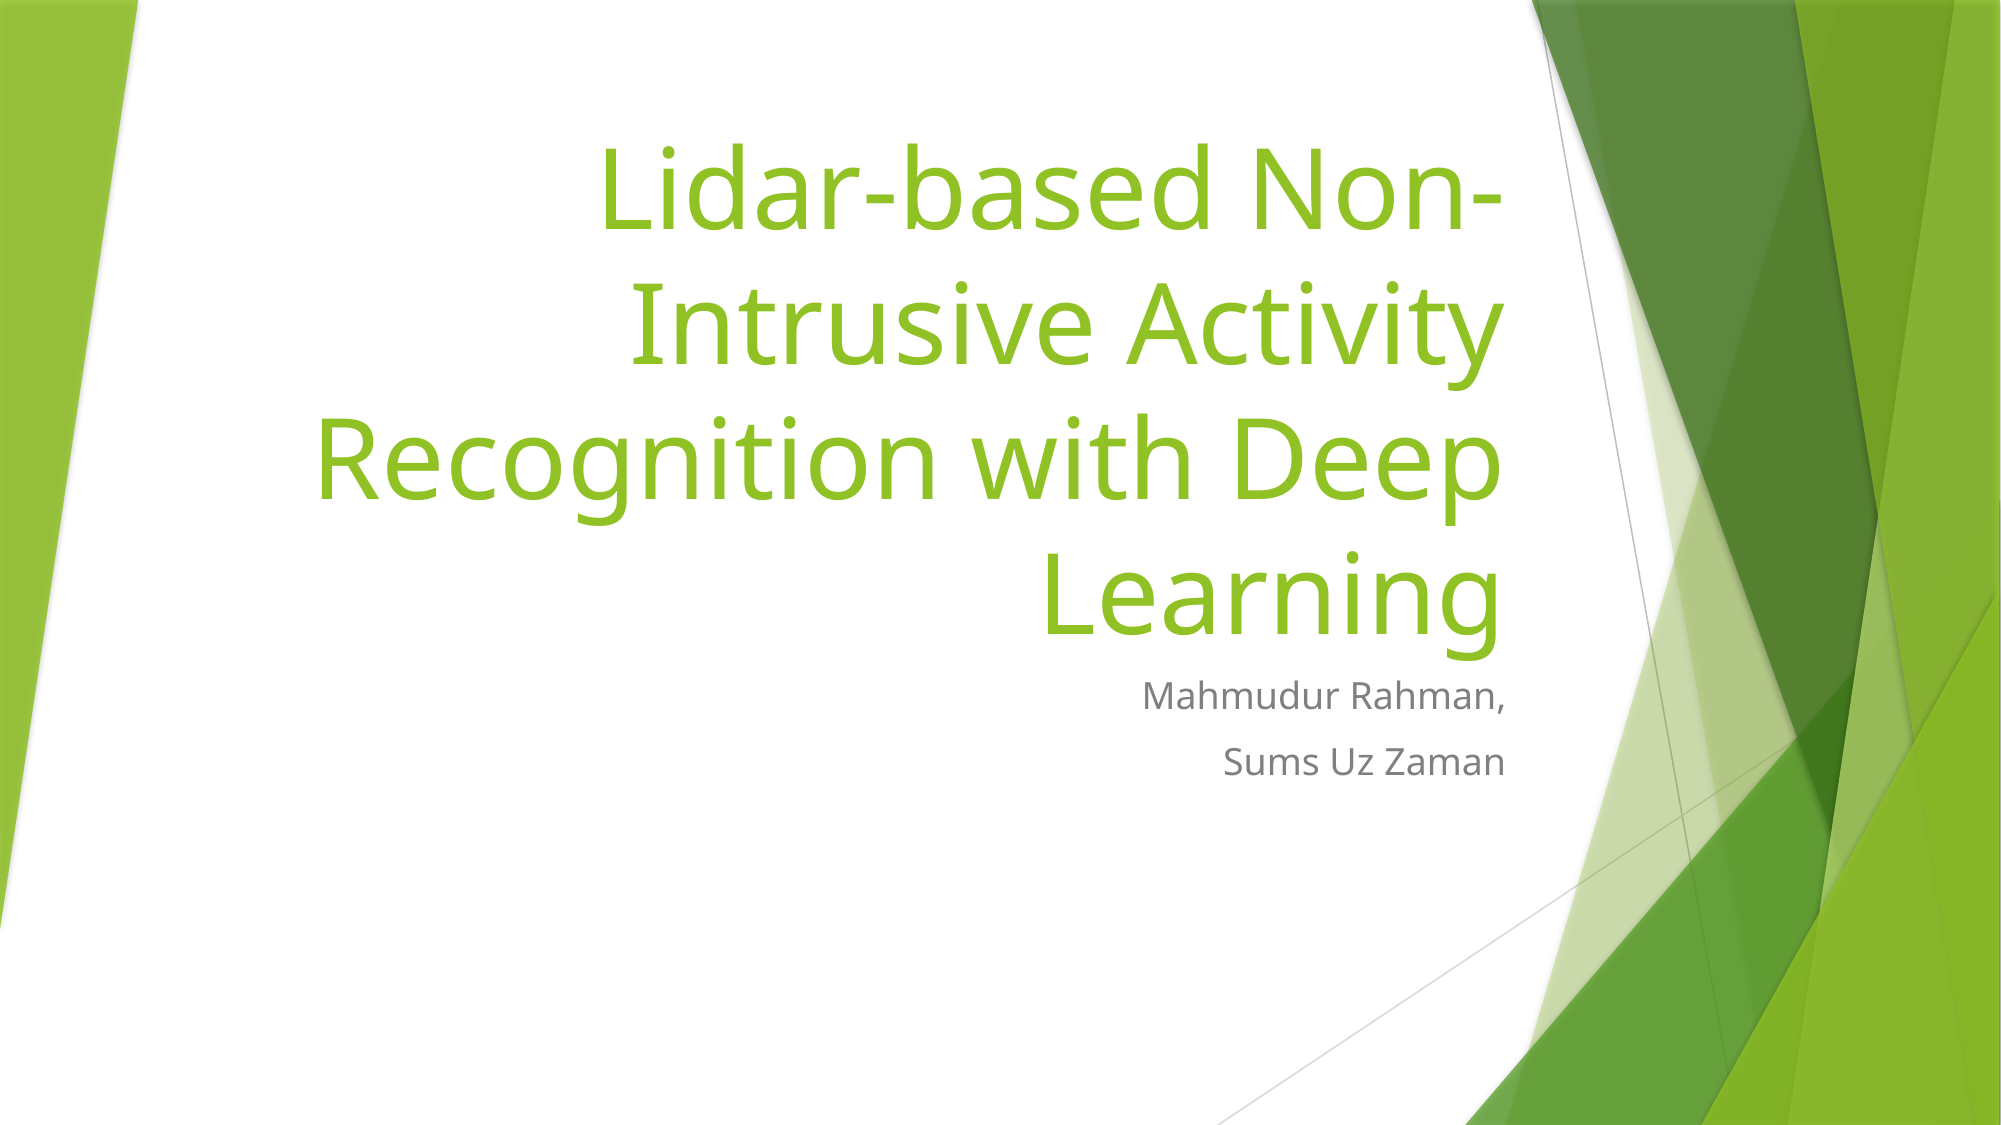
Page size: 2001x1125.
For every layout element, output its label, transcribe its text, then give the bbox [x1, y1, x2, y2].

subtitle Mahmudur Rahman, Sums Uz Zaman [247, 664, 1522, 845]
title Lidar-based Non-Intrusive Activity Recognition with Deep Learning [247, 394, 1522, 664]
